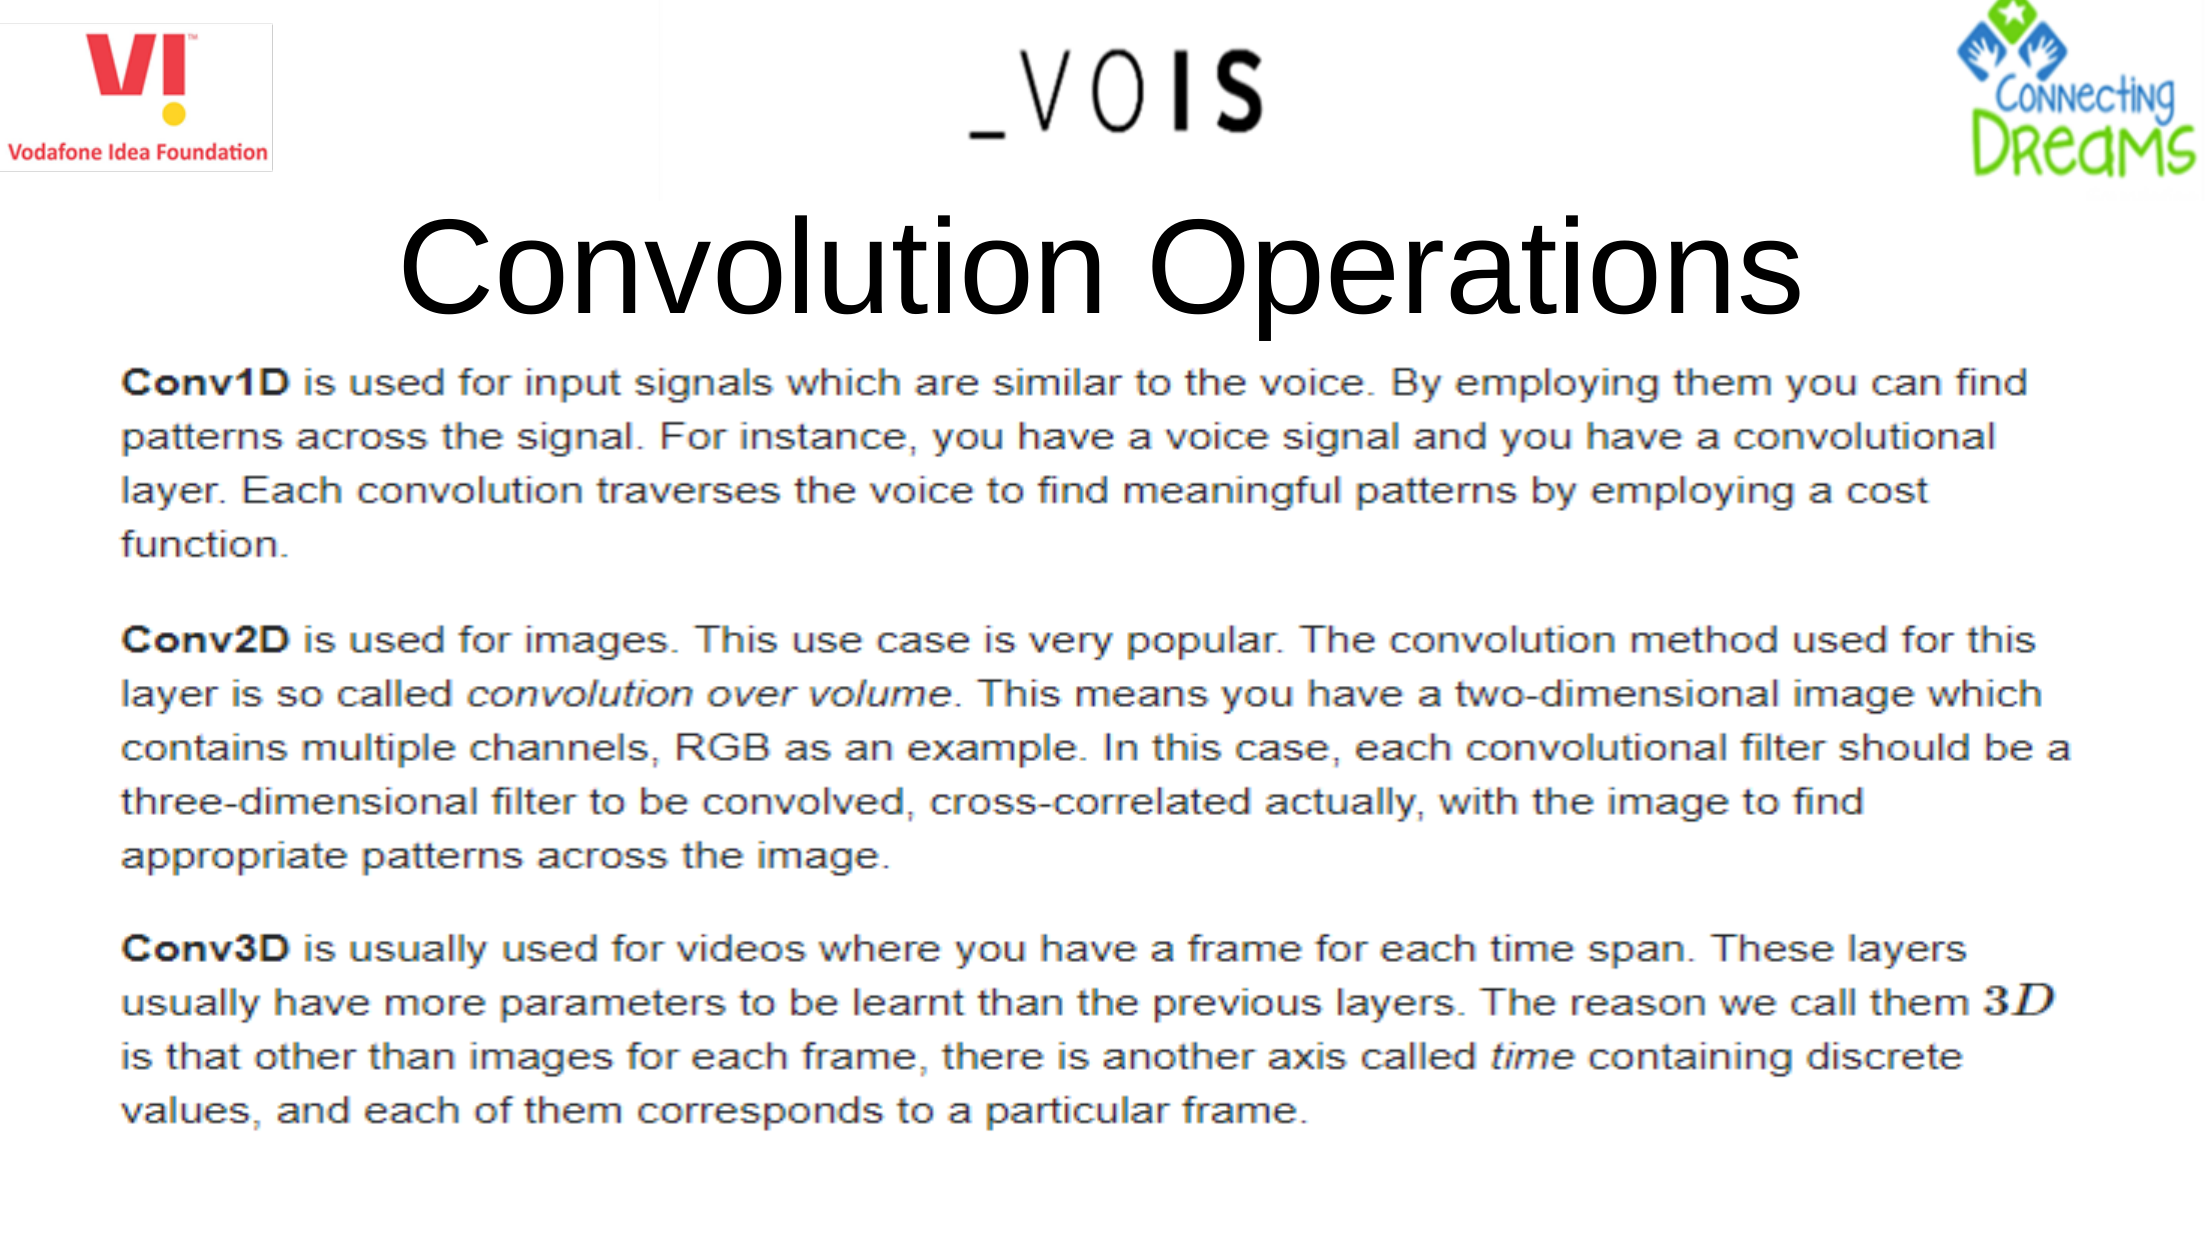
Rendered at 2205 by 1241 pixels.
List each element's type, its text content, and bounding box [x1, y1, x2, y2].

text_box Convolution Operations [110, 177, 2095, 334]
picture [0, 0, 2205, 201]
picture [96, 337, 2109, 1186]
